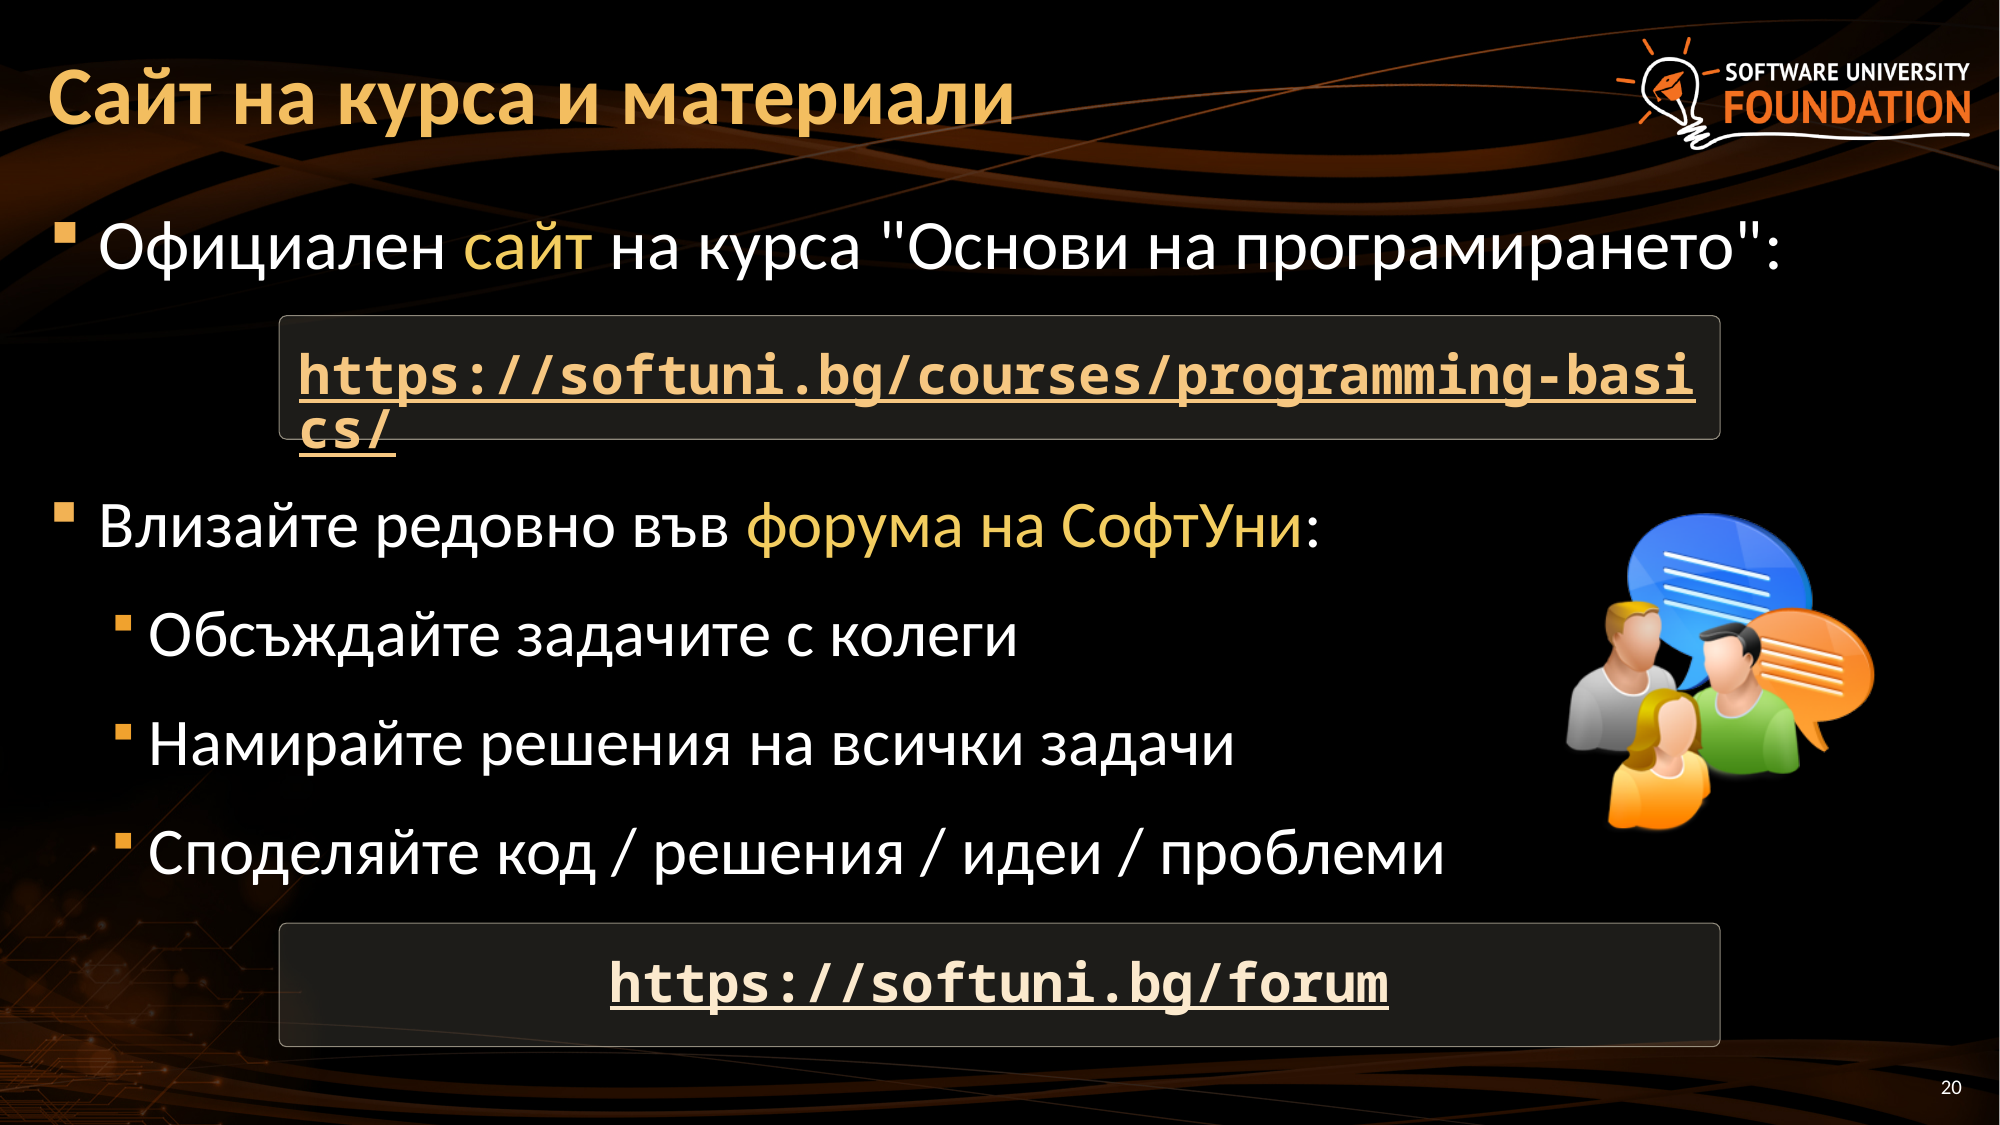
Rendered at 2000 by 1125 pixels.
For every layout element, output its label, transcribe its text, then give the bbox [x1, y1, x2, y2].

list Официален сайт на курса "Основи на програмирането": Влизайте редовно във форума на СофтУни: Обсъждайте задачите с колеги Намирайте решения на всички задачи Споделяйте код / решения / идеи / проблеми [31, 188, 1968, 1103]
picture [0, 0, 2000, 1125]
title Сайт на курса и материали [30, 6, 1602, 189]
text_box https://softuni.bg/forum [279, 923, 1721, 1047]
text_box https://softuni.bg/courses/programming-basics/ [279, 315, 1721, 440]
